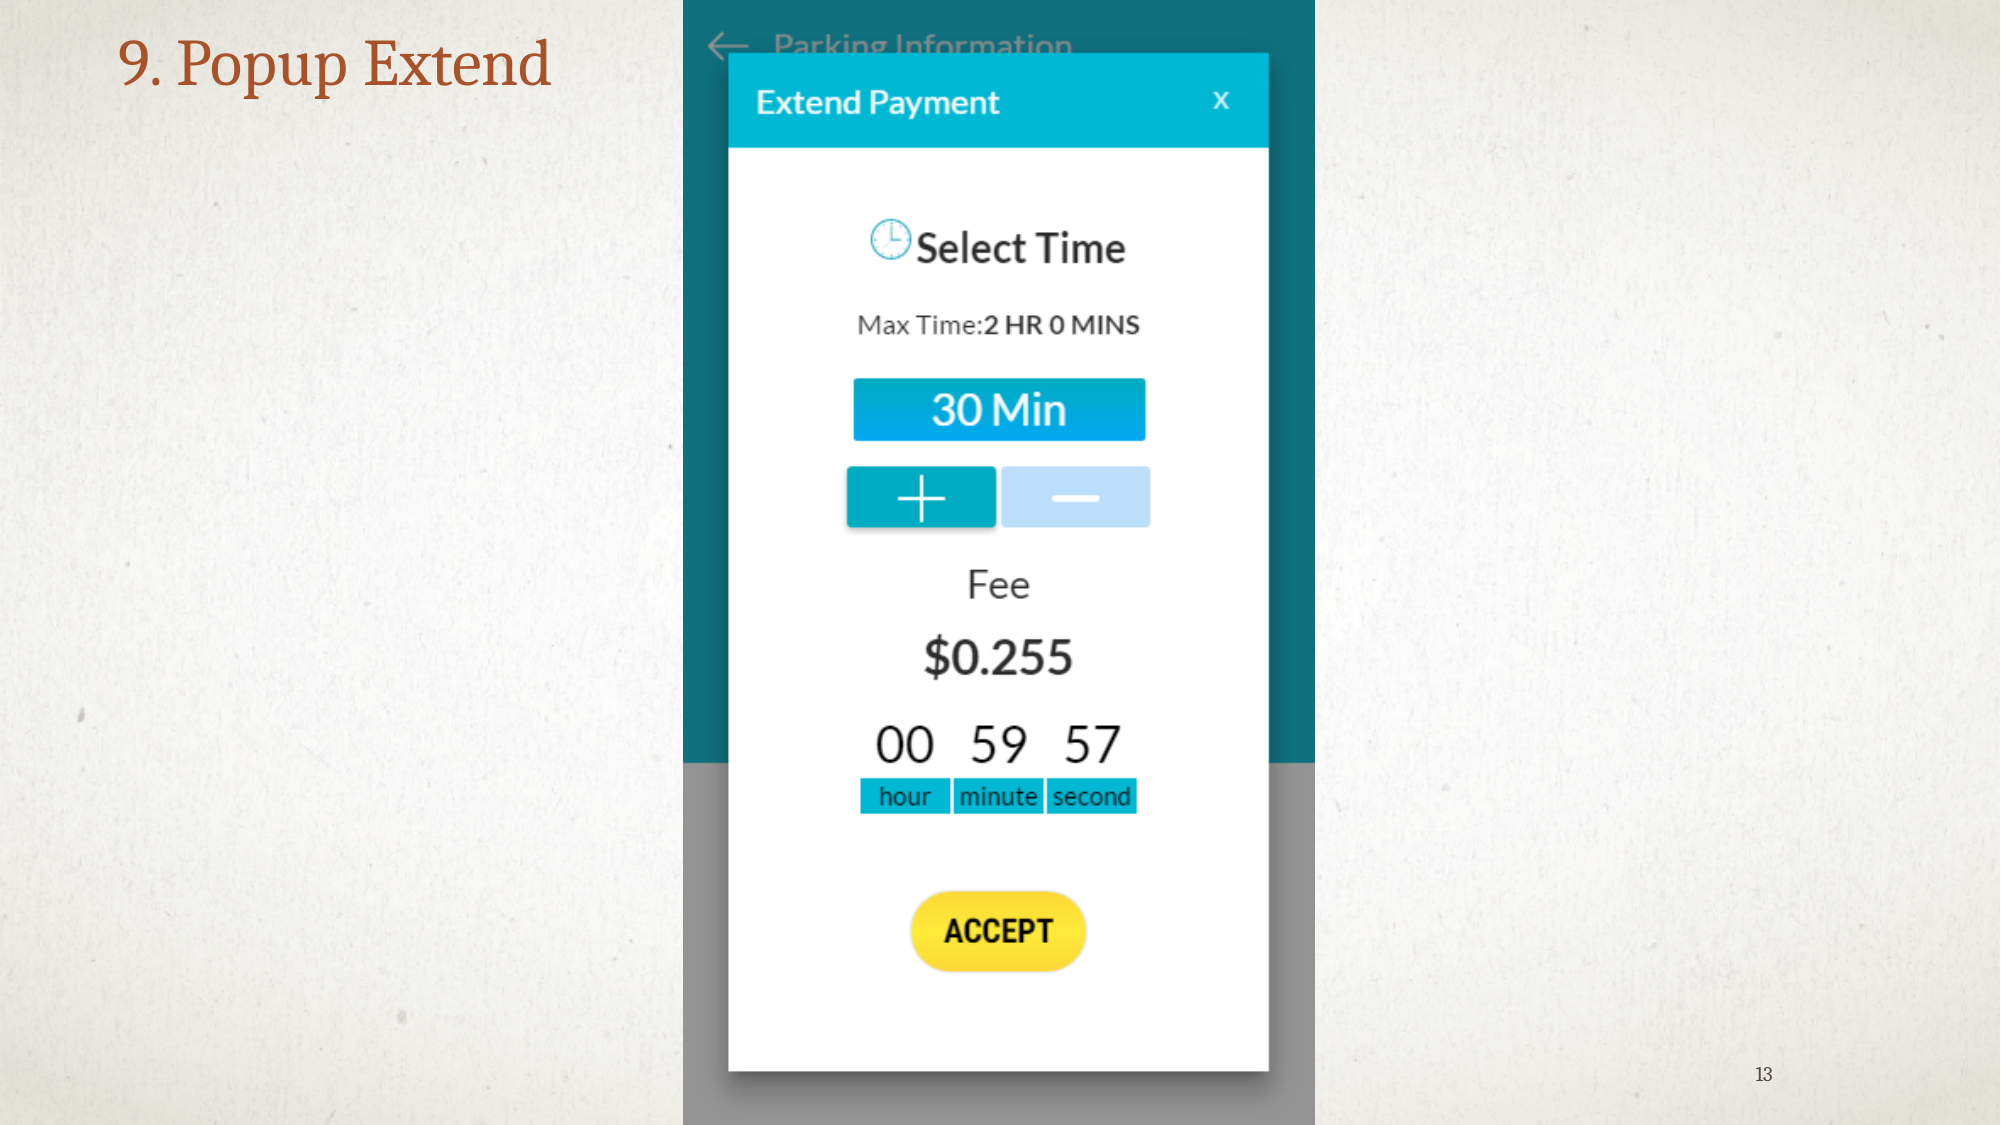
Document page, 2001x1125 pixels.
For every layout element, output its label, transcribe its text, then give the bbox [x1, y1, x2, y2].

text_box 9. Popup Extend [95, 20, 683, 121]
picture [0, 0, 2001, 1125]
slide_number 13 [1672, 1053, 1788, 1093]
